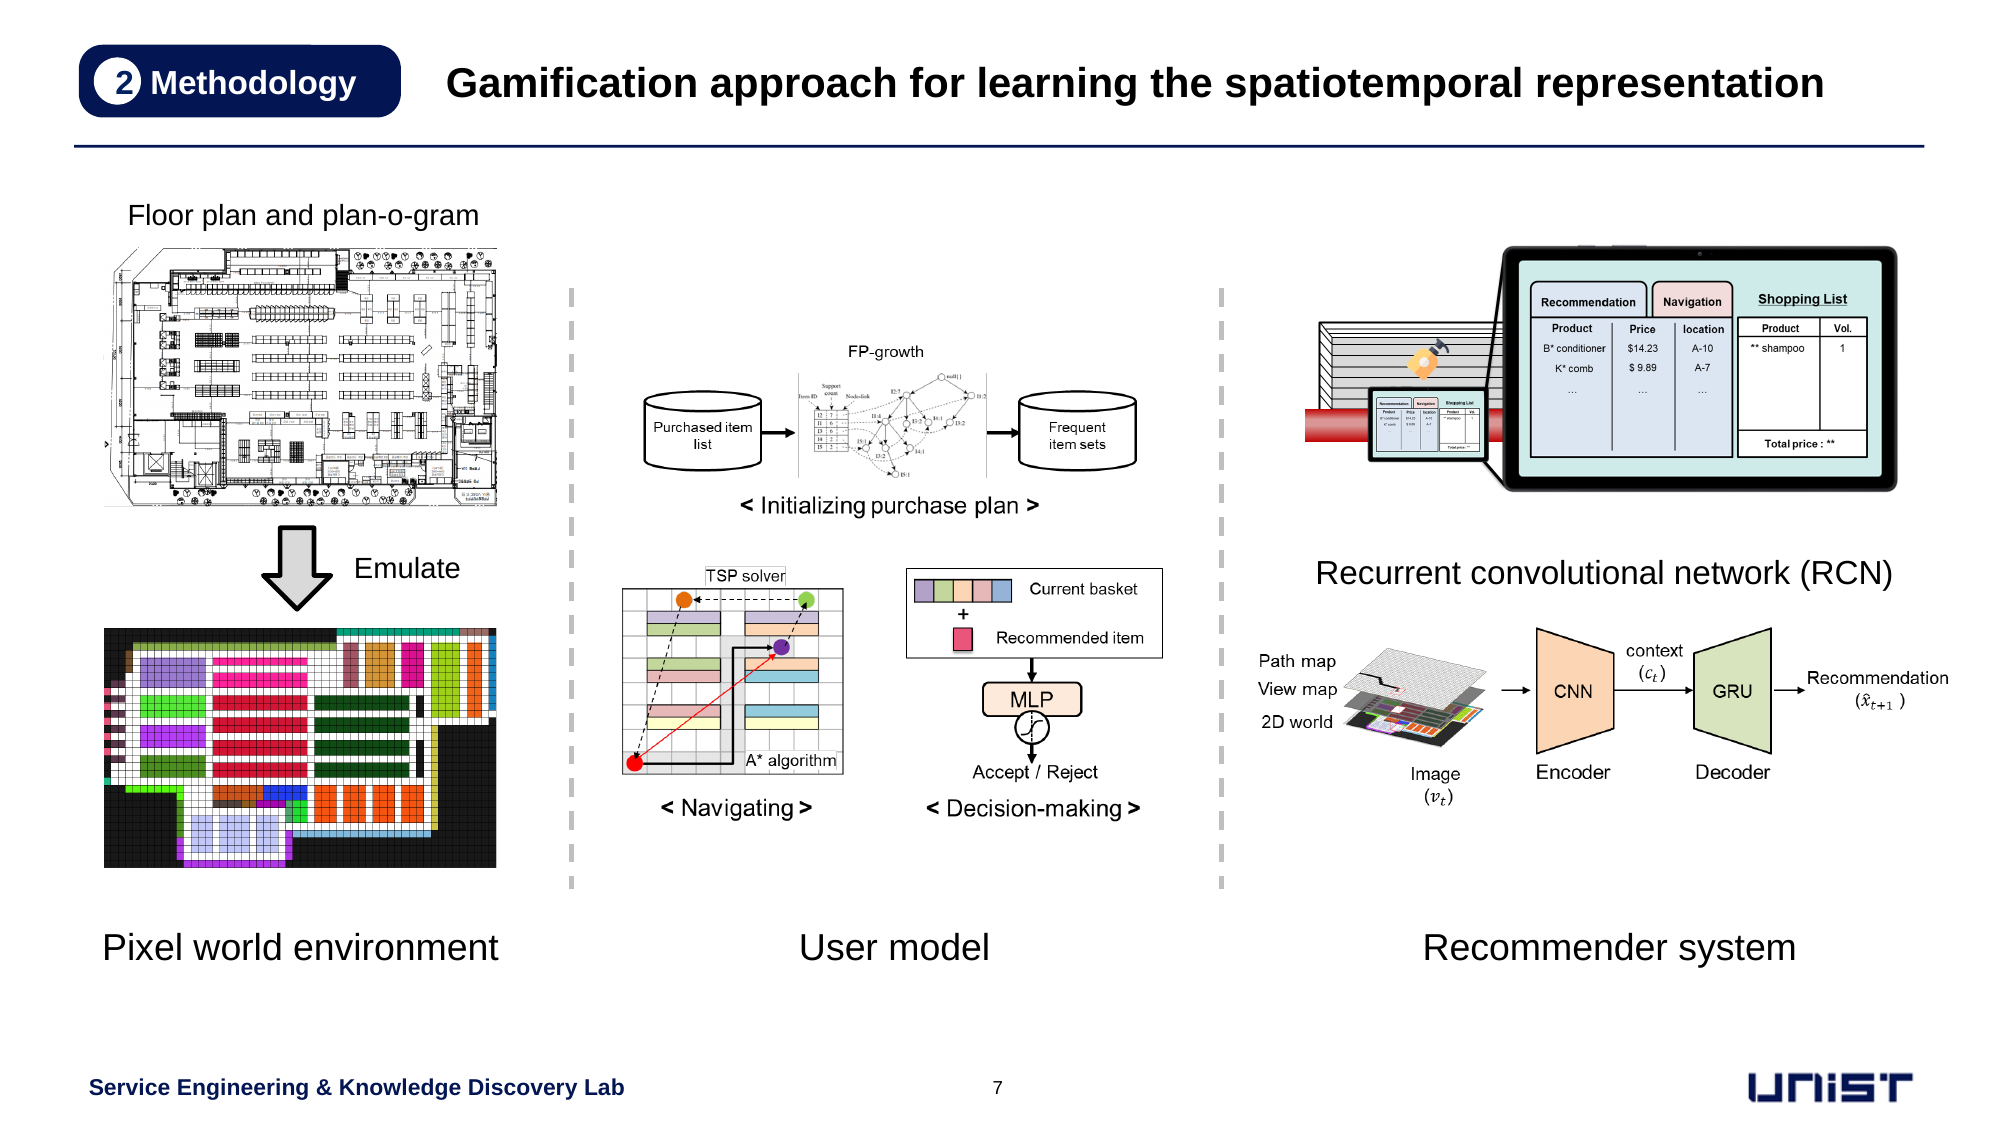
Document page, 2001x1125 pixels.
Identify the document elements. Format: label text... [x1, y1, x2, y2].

text_box User model [680, 915, 1109, 976]
picture [103, 627, 498, 869]
text_box Recurrent convolutional network (RCN) [1243, 544, 1966, 599]
picture [1237, 627, 1960, 817]
text_box Emulate [339, 542, 497, 592]
title Gamification approach for learning the spatiotemporal representation [350, 29, 1922, 133]
text_box Recommender system [1395, 915, 1824, 976]
picture [1732, 1051, 1925, 1123]
picture [103, 246, 498, 508]
text_box Floor plan and plan-o-gram [93, 189, 514, 239]
text_box [261, 525, 333, 612]
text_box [78, 44, 402, 118]
picture [1305, 242, 1902, 498]
picture [603, 335, 1199, 836]
text_box Pixel world environment [64, 915, 537, 976]
